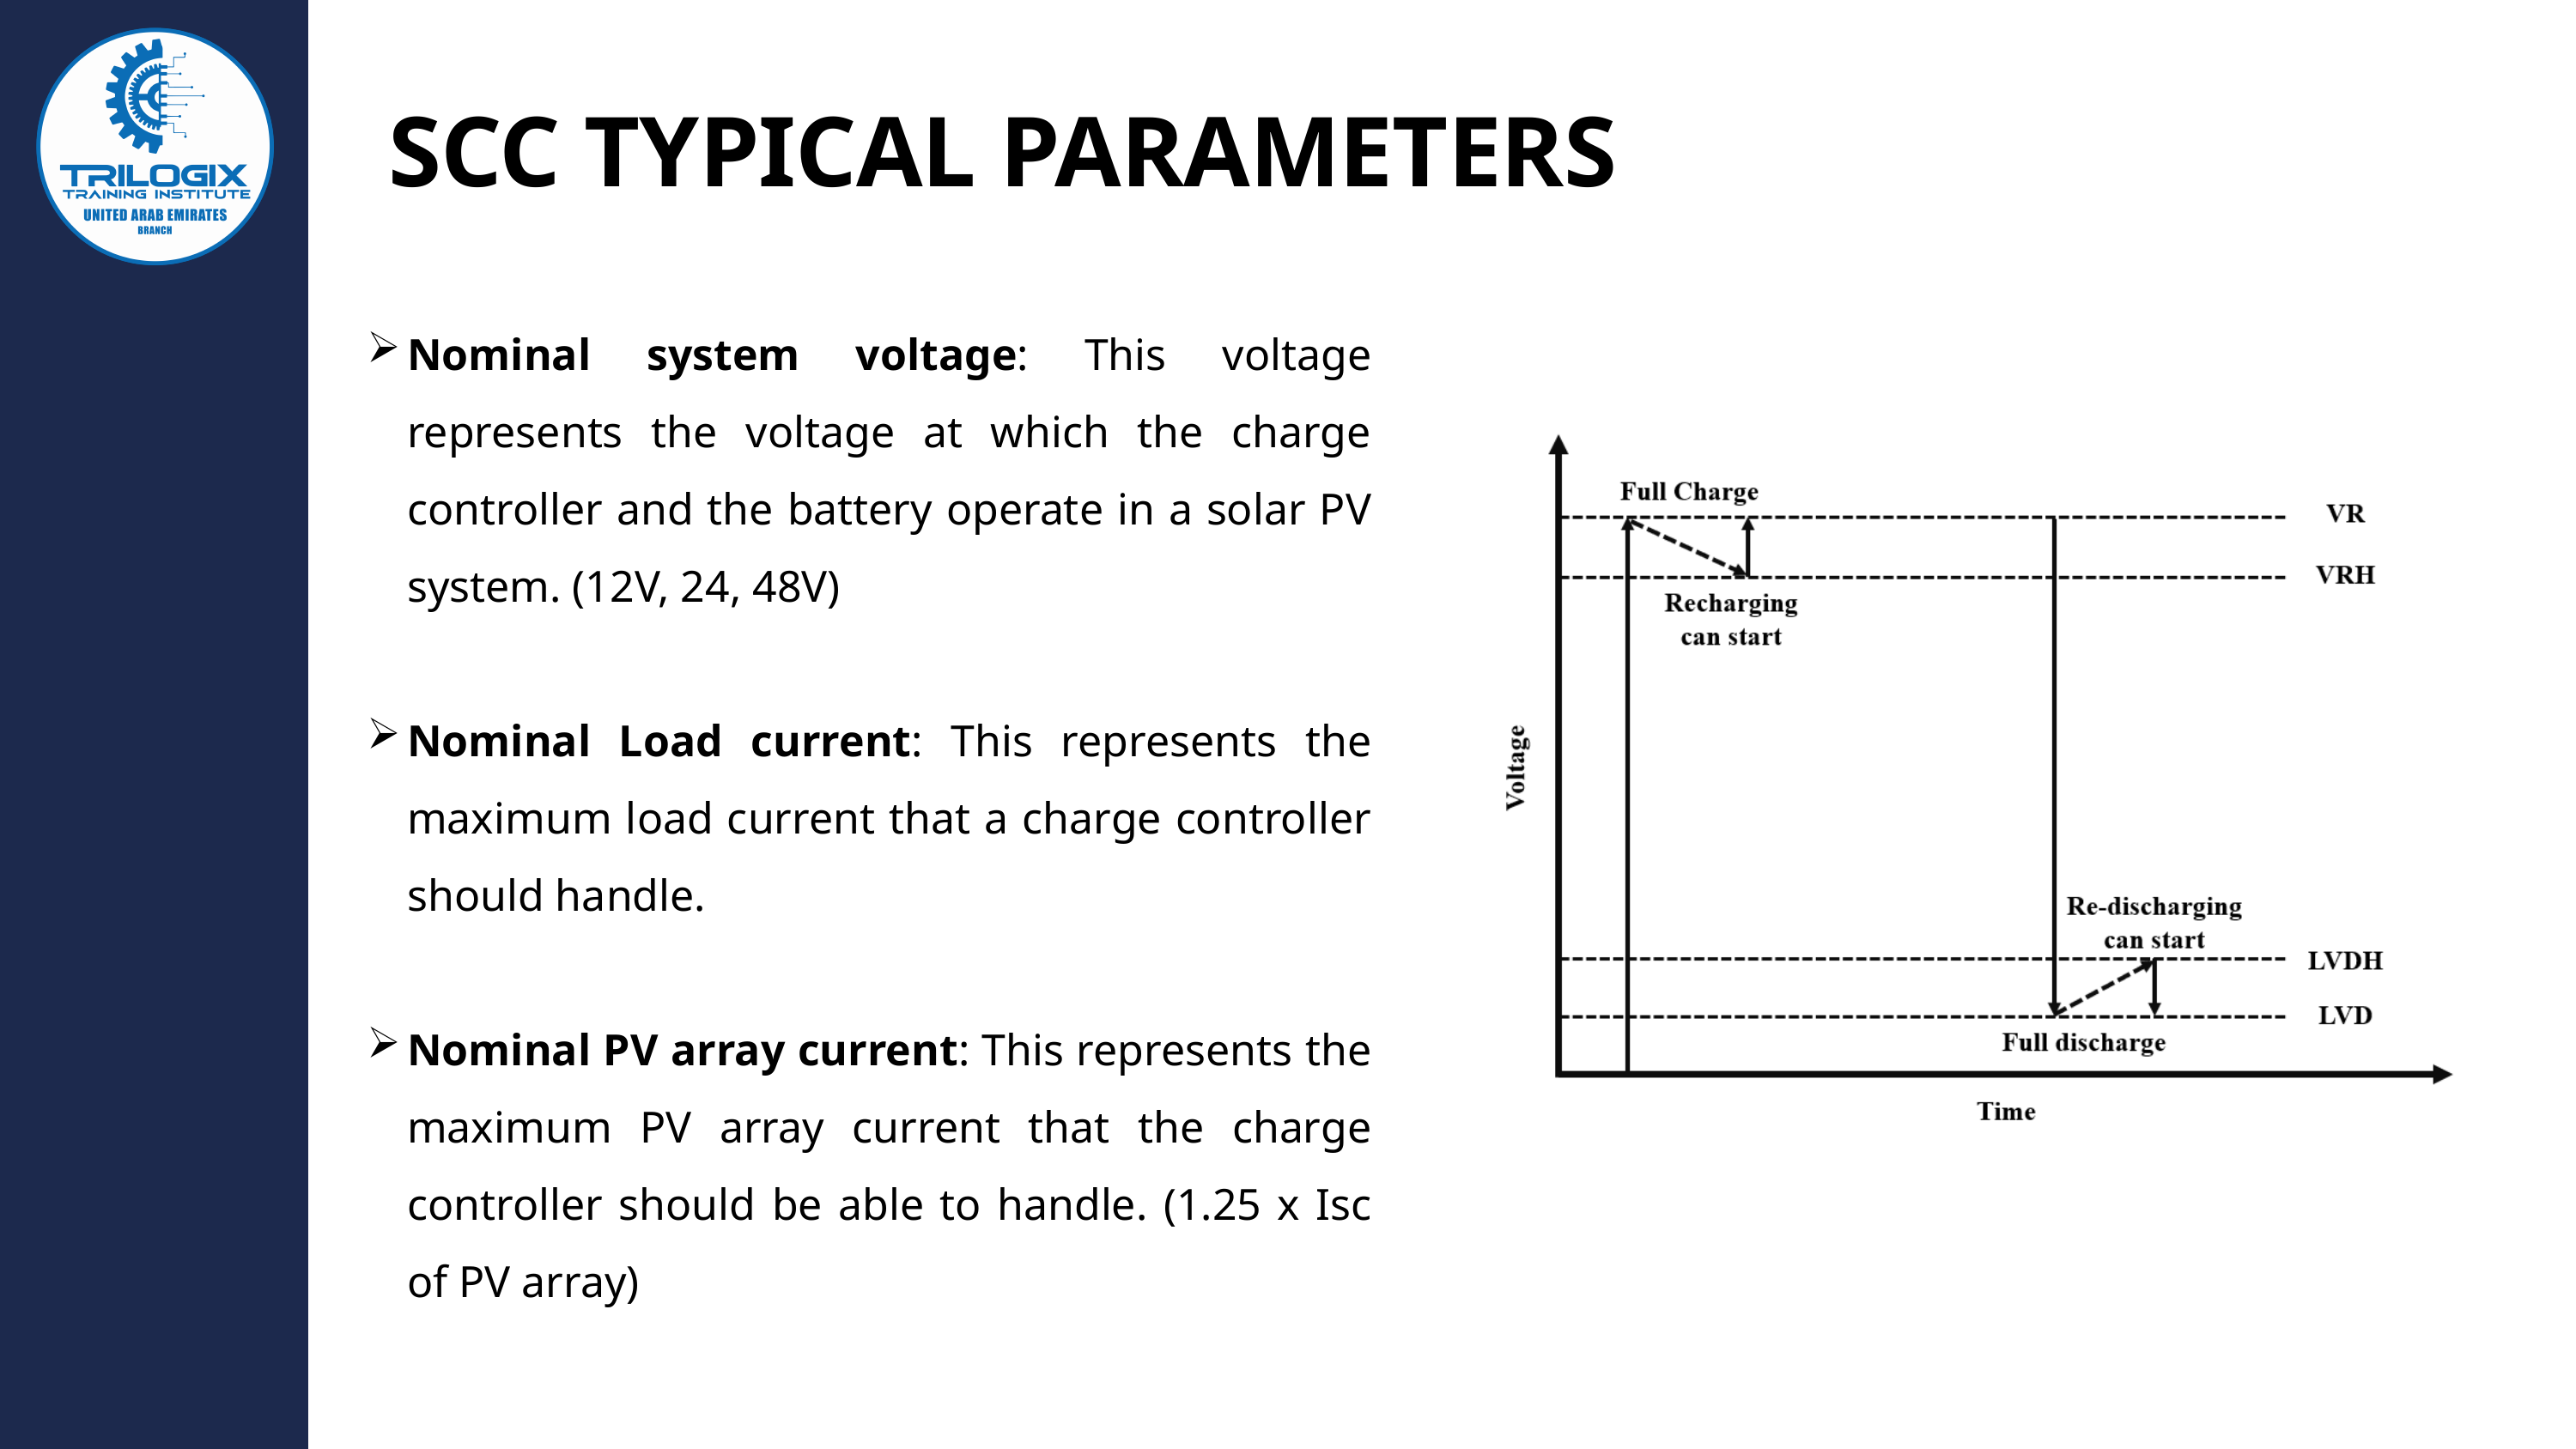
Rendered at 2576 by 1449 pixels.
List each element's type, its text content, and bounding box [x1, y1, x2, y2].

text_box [0, 0, 309, 1449]
picture [1483, 423, 2471, 1139]
text_box Nominal system voltage: This voltage represents the voltage at which the charge controller and the battery operate in a solar PV system. (12V, 24, 48V) Nominal Load current: This represents the maximum load current that a charge controller should handle. Nominal PV array current: This represents the maximum PV array current that the charge controller should be able to handle. (1.25 x Isc of PV array) [354, 294, 1385, 1313]
text_box SCC TYPICAL PARAMETERS [375, 5, 2447, 214]
